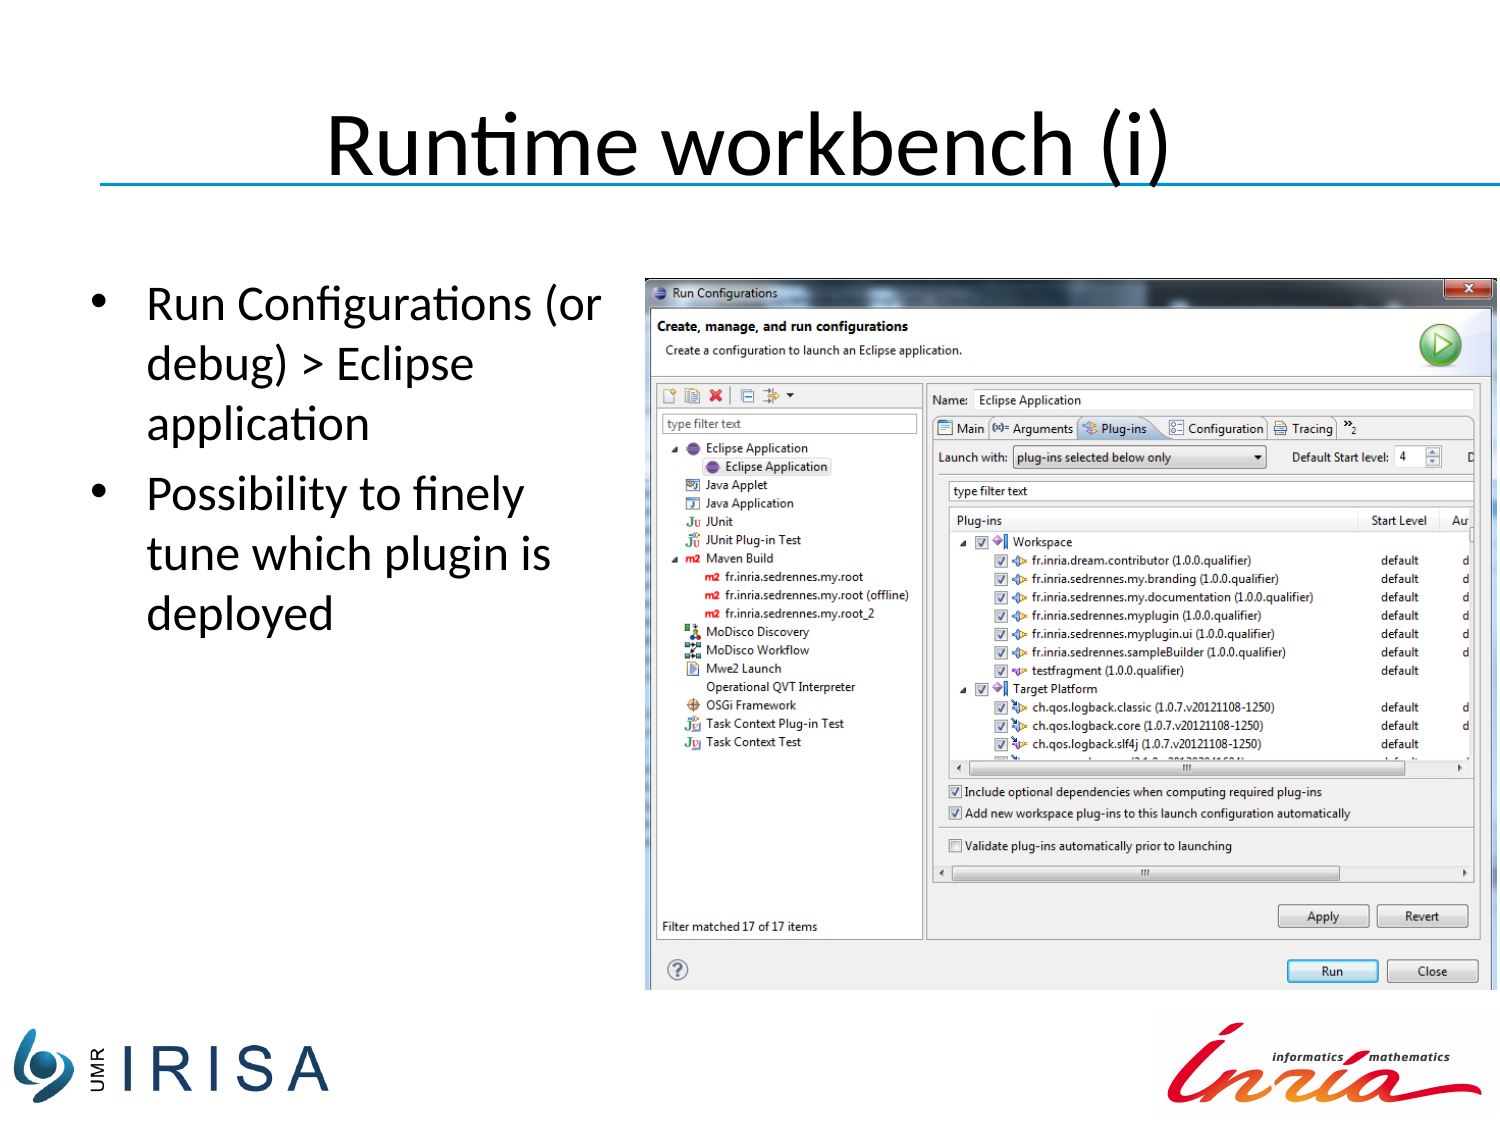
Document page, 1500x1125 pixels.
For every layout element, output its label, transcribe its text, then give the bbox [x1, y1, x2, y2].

list Run Configurations (or debug) > Eclipse application Possibility to finely tune which plugin is deployed [75, 262, 646, 1005]
picture [13, 1028, 329, 1103]
title Runtime workbench (i) [75, 45, 1425, 233]
picture [645, 278, 1497, 990]
picture [1151, 1008, 1498, 1117]
